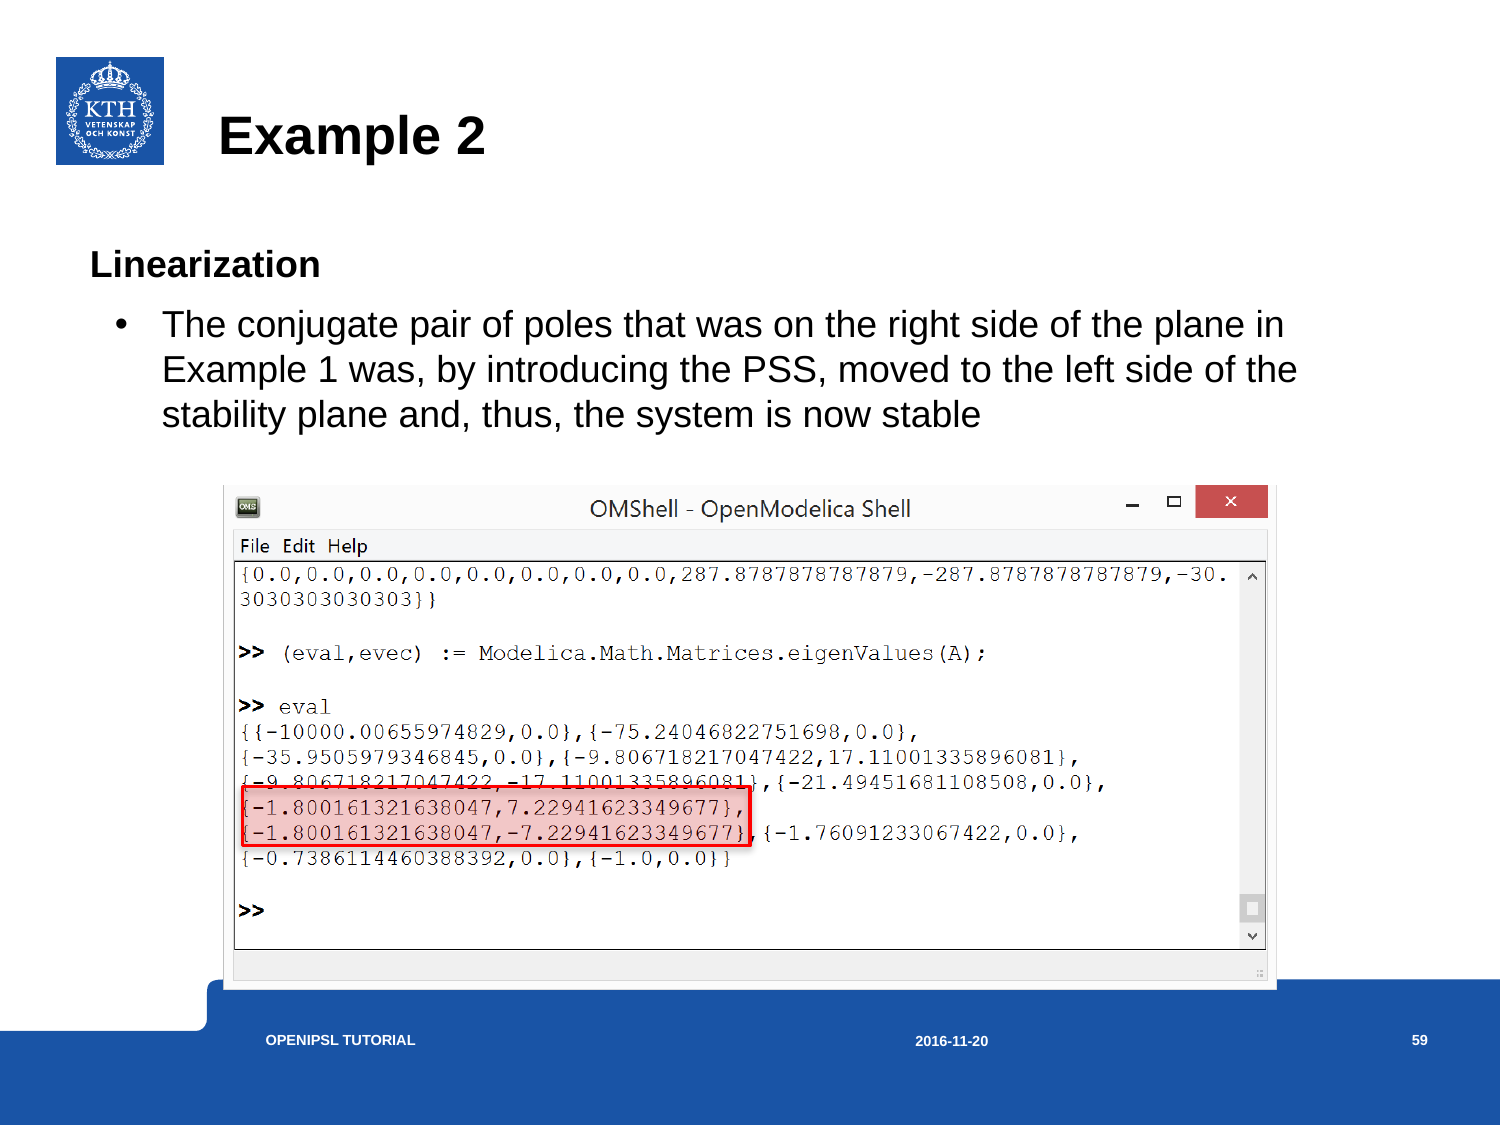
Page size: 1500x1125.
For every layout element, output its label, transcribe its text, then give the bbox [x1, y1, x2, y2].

text_box Linearization [74, 232, 1056, 293]
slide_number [915, 1031, 1266, 1092]
title Example 2 [218, 55, 1447, 166]
slide_number 59 [1340, 1030, 1428, 1091]
text_box The conjugate pair of poles that was on the right side of the plane in Example 1 was, by introducing the PSS, moved to the left side of the stability plane and, thus, the system is now stable [100, 293, 1341, 571]
picture [223, 485, 1277, 990]
footer OpenIPSL Tutorial [265, 1030, 741, 1091]
